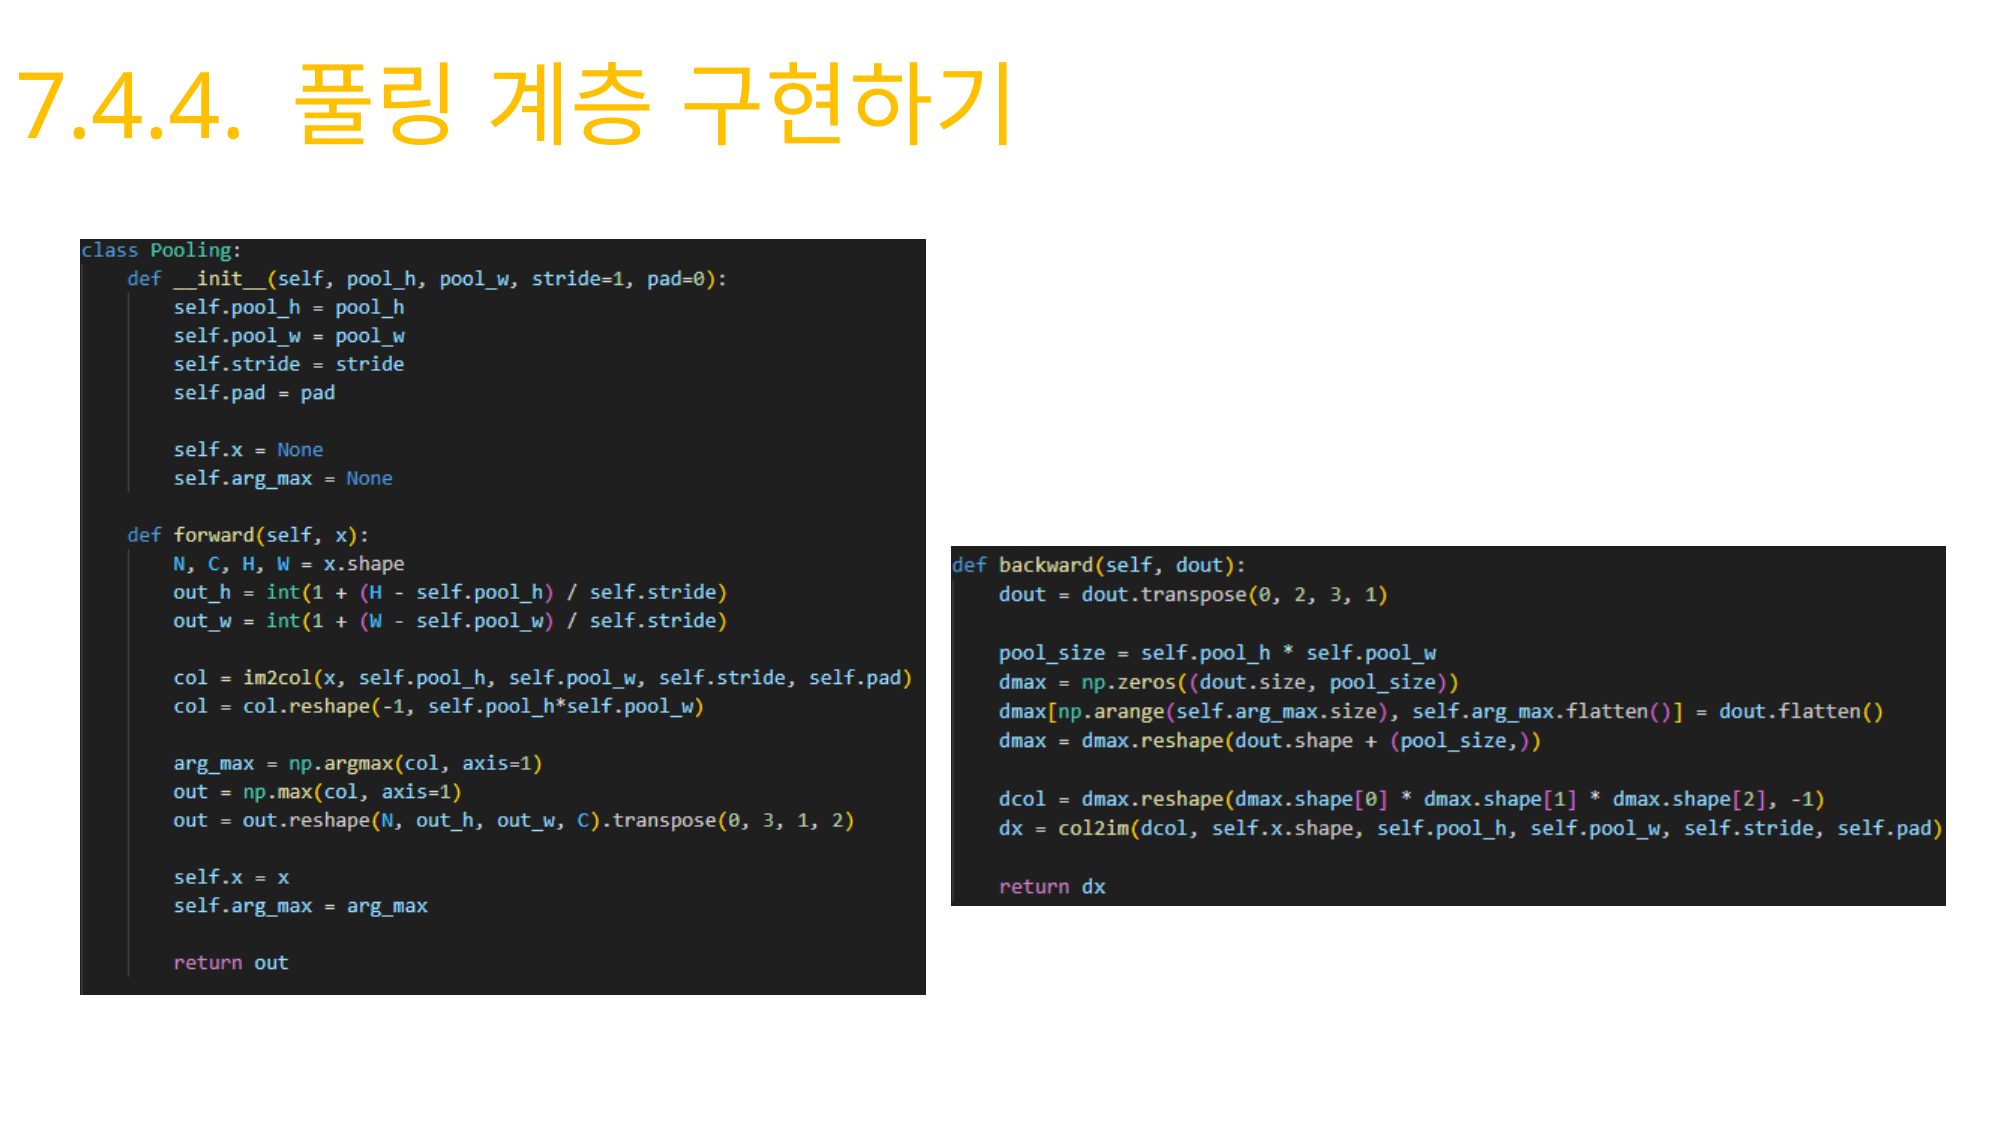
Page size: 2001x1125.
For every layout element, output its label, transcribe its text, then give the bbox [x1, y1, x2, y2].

picture [951, 546, 1946, 906]
picture [80, 239, 926, 995]
title 7.4.4. 풀링 계층 구현하기 [0, 0, 1725, 218]
